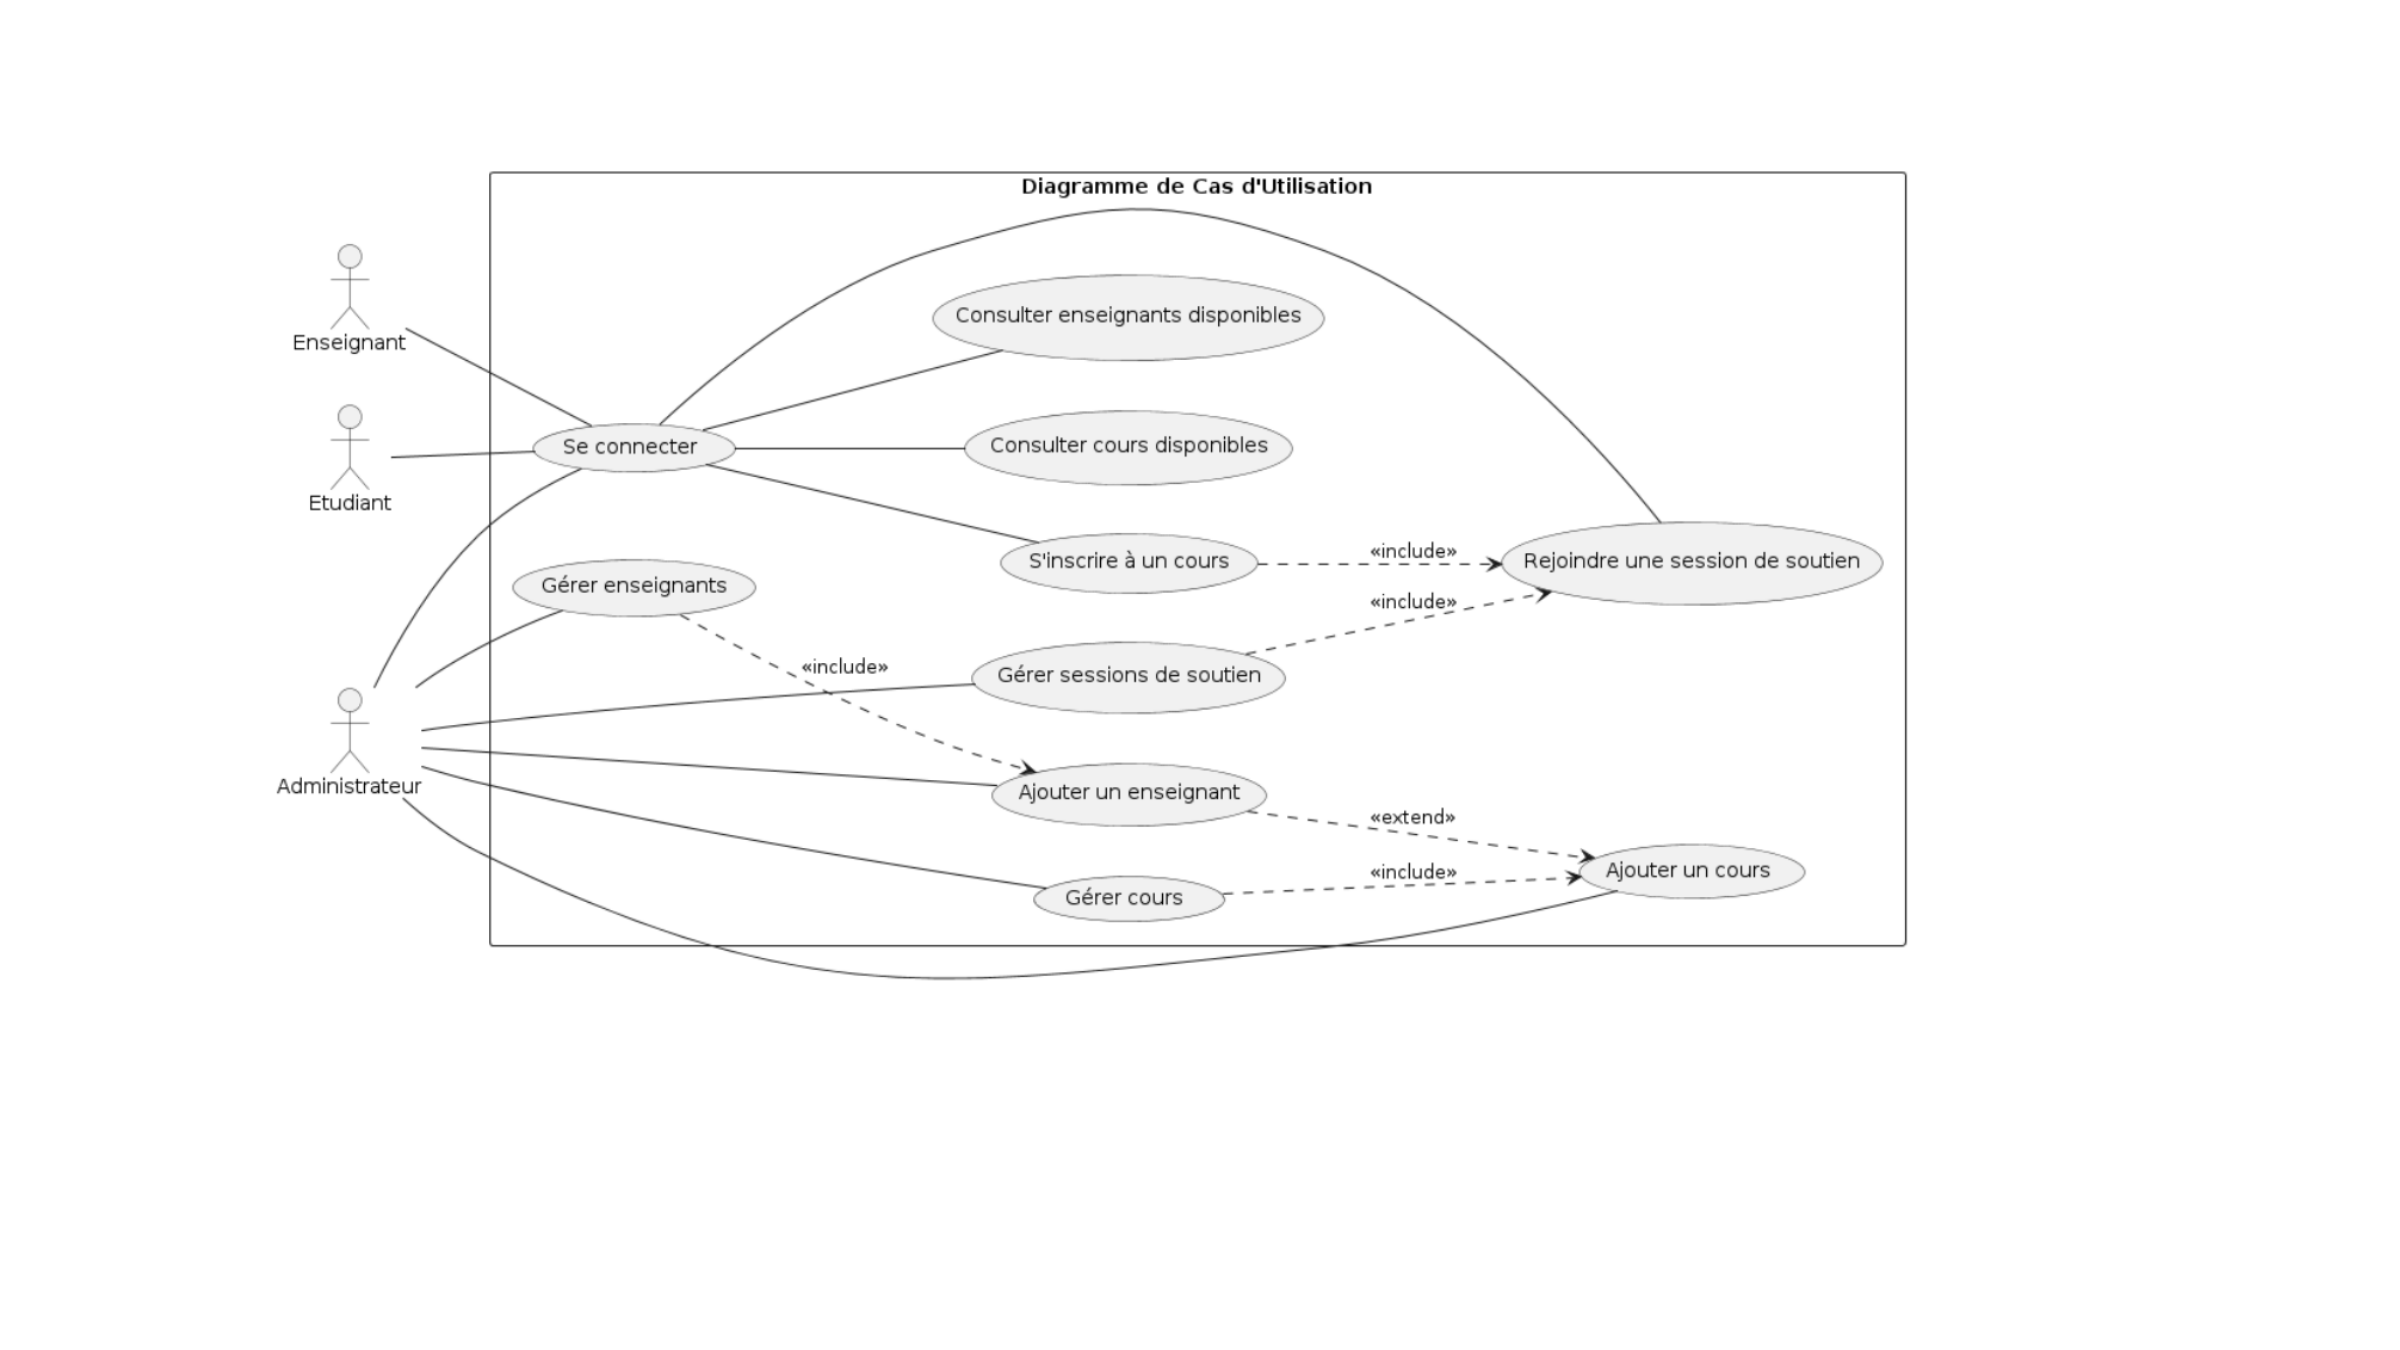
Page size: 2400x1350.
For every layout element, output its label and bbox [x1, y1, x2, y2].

picture [265, 157, 1916, 1019]
